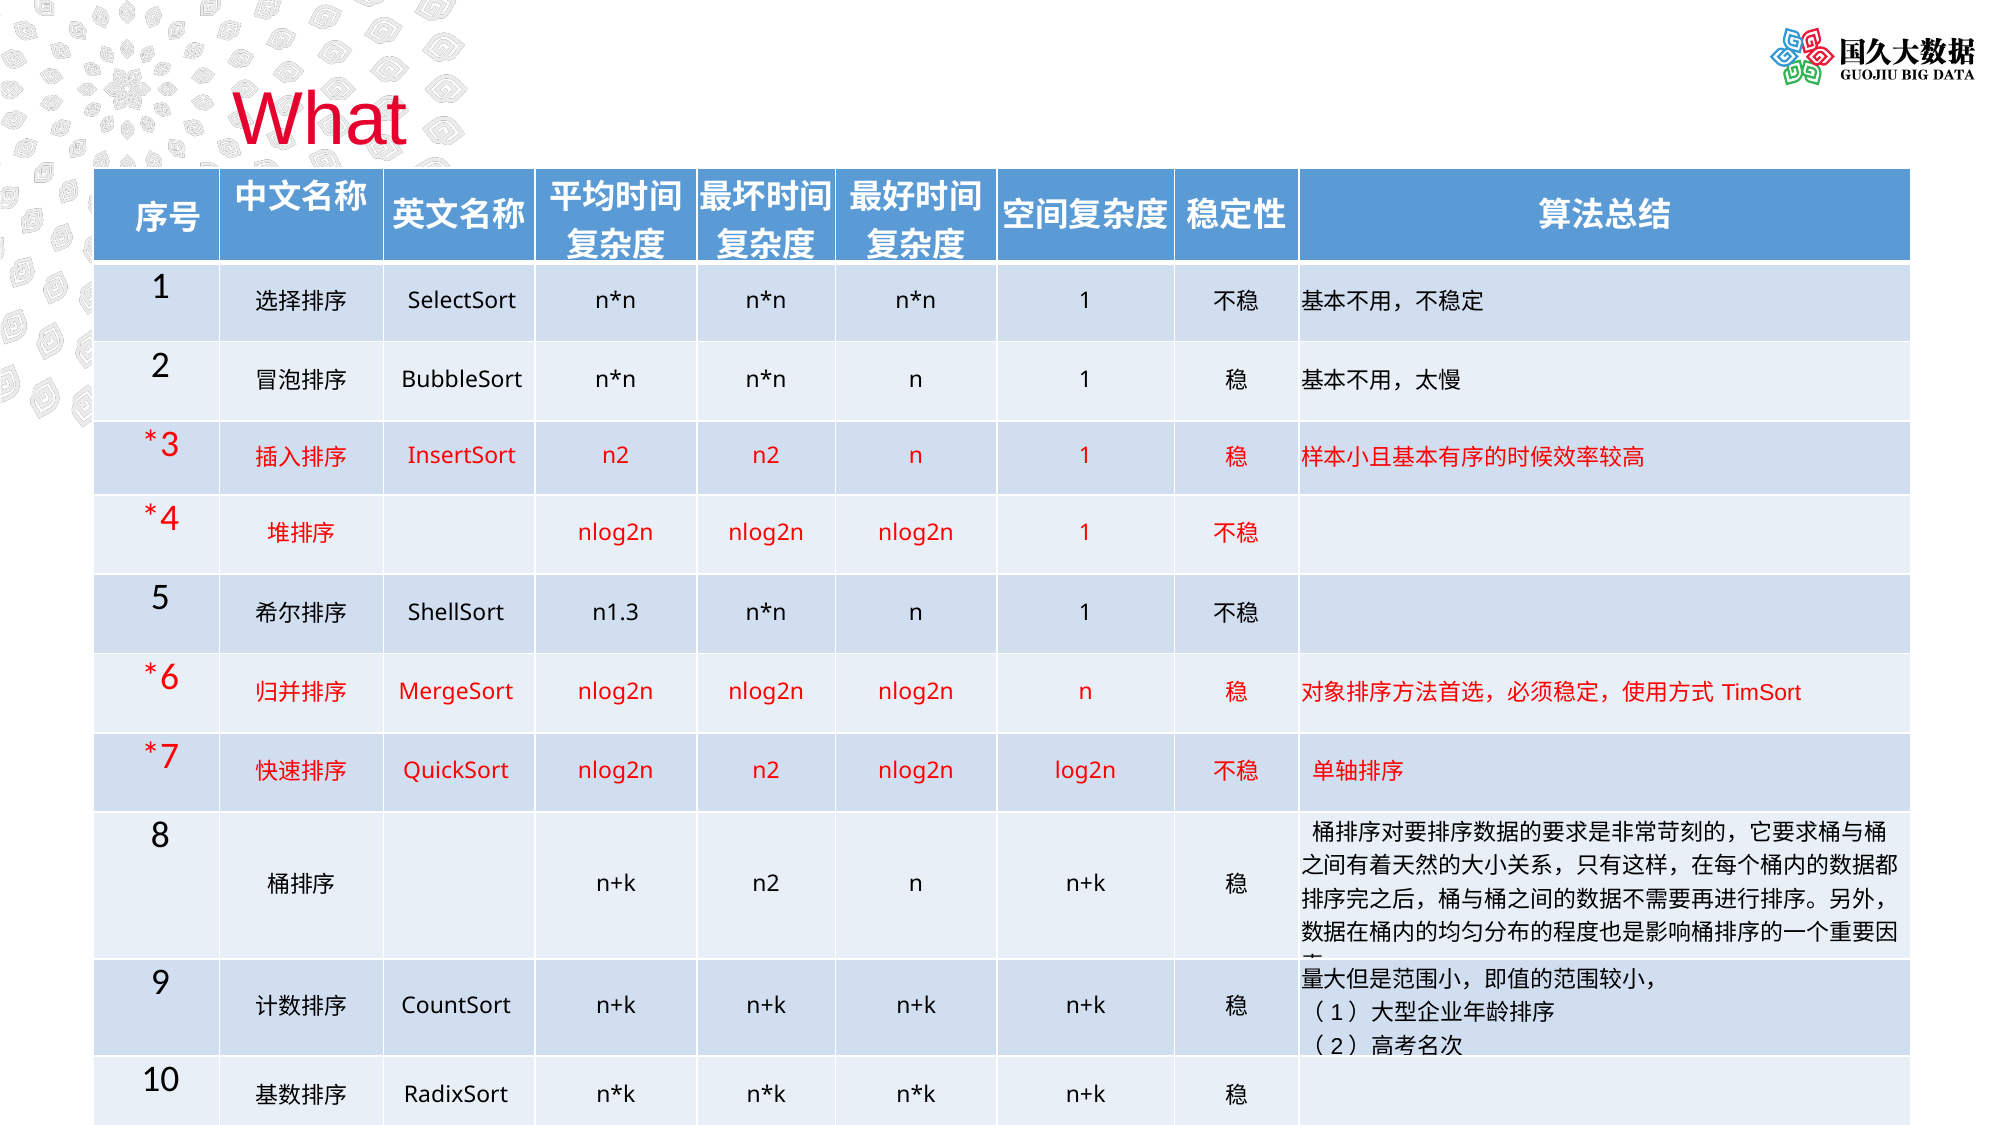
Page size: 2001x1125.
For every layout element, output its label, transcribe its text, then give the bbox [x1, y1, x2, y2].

table_cell n [836, 813, 996, 958]
table_cell CountSort [384, 960, 534, 1055]
table_cell n*n [536, 265, 696, 341]
table_cell nlog2n [698, 654, 835, 732]
table_cell n1.3 [536, 575, 696, 653]
table_cell 稳 [1175, 422, 1298, 494]
table_cell 桶排序对要排序数据的要求是非常苛刻的，它要求桶与桶之间有着天然的大小关系，只有这样，在每个桶内的数据都排序完之后，桶与桶之间的数据不需要再进行排序。另外，数据在桶内的均匀分布的程度也是影响桶排序的一个重要因素 [1300, 813, 1910, 958]
text_box What [487, 61, 1977, 167]
table_cell 归并排序 [220, 654, 383, 732]
table_cell 8 [94, 813, 219, 958]
table_cell n+k [536, 813, 696, 958]
table_cell 对象排序方法首选，必须稳定，使用方式TimSort [1300, 654, 1910, 732]
table_cell SelectSort [487, 265, 534, 341]
table_cell 量大但是范围小，即值的范围较小， （1）大型企业年龄排序 （2）高考名次 [1300, 960, 1910, 1055]
table_cell n*n [836, 265, 996, 341]
table_cell *4 [94, 496, 219, 573]
picture [0, 0, 487, 457]
table_cell BubbleSort [487, 342, 534, 420]
table_cell n2 [536, 422, 696, 494]
table_cell [1300, 496, 1910, 573]
table_cell n*n [698, 342, 835, 420]
table_cell 计数排序 [220, 960, 383, 1055]
table_header 算法总结 [1300, 169, 1910, 260]
table_cell n [998, 654, 1174, 732]
table_cell 稳 [1175, 813, 1298, 958]
table_cell 样本小且基本有序的时候效率较高 [1300, 422, 1910, 494]
table_cell log2n [998, 734, 1174, 811]
table_cell [1300, 1057, 1910, 1125]
table_cell 稳 [1175, 960, 1298, 1055]
table_cell 稳 [1175, 342, 1298, 420]
table_header 最好时间复杂度 [836, 169, 996, 260]
table_cell 10 [94, 1057, 219, 1125]
table_cell n*n [536, 342, 696, 420]
table_cell n+k [998, 1057, 1174, 1125]
table_cell n2 [698, 813, 835, 958]
table_cell 插入排序 [220, 457, 383, 494]
table_cell *3 [94, 457, 219, 494]
table_cell *6 [94, 654, 219, 732]
table_cell 1 [998, 575, 1174, 653]
table_cell *7 [94, 734, 219, 811]
table_header 平均时间复杂度 [536, 169, 696, 260]
table_cell nlog2n [836, 496, 996, 573]
table_cell 不稳 [1175, 575, 1298, 653]
table_cell n+k [998, 960, 1174, 1055]
table_cell n [836, 342, 996, 420]
table_cell n2 [698, 422, 835, 494]
table_header 最坏时间复杂度 [698, 169, 835, 260]
table_cell n+k [698, 960, 835, 1055]
table_cell n*n [698, 265, 835, 341]
table_cell 1 [998, 265, 1174, 341]
table_cell nlog2n [536, 734, 696, 811]
table_cell 5 [94, 575, 219, 653]
table_cell [384, 496, 534, 573]
table_cell n*k [836, 1057, 996, 1125]
table_cell ShellSort [384, 575, 534, 653]
table_header 空间复杂度 [998, 169, 1174, 260]
table_cell 希尔排序 [220, 575, 383, 653]
table_cell 单轴排序 [1300, 734, 1910, 811]
table_cell 不稳 [1175, 265, 1298, 341]
table_cell nlog2n [698, 496, 835, 573]
table_cell QuickSort [384, 734, 534, 811]
table_cell n+k [998, 813, 1174, 958]
table_cell [384, 813, 534, 958]
table_cell 堆排序 [220, 496, 383, 573]
table_cell [1300, 575, 1910, 653]
table_cell n+k [536, 960, 696, 1055]
table_cell nlog2n [836, 734, 996, 811]
table_cell 稳 [1175, 1057, 1298, 1125]
table_cell n*k [536, 1057, 696, 1125]
table_cell n+k [836, 960, 996, 1055]
table_cell 1 [998, 496, 1174, 573]
table_cell n2 [698, 734, 835, 811]
table_cell nlog2n [536, 654, 696, 732]
table_cell RadixSort [384, 1057, 534, 1125]
table_cell n*k [698, 1057, 835, 1125]
table_cell n [836, 422, 996, 494]
table_cell 稳 [1175, 654, 1298, 732]
table_cell 9 [94, 960, 219, 1055]
table_cell n [836, 575, 996, 653]
table_cell InsertSort [384, 422, 534, 494]
table_cell 1 [998, 342, 1174, 420]
picture [1768, 21, 1977, 93]
table_header 英文名称 [487, 169, 534, 260]
table_cell 快速排序 [220, 734, 383, 811]
table_cell MergeSort [384, 654, 534, 732]
table_cell 基本不用，不稳定 [1300, 265, 1910, 341]
table_cell nlog2n [536, 496, 696, 573]
table_cell nlog2n [836, 654, 996, 732]
table_cell n*n [698, 575, 835, 653]
table_cell 不稳 [1175, 734, 1298, 811]
table_header 稳定性 [1175, 169, 1298, 260]
table_cell 不稳 [1175, 496, 1298, 573]
table_cell 桶排序 [220, 813, 383, 958]
table_cell 基本不用，太慢 [1300, 342, 1910, 420]
table_cell 基数排序 [220, 1057, 383, 1125]
table_cell 1 [998, 422, 1174, 494]
